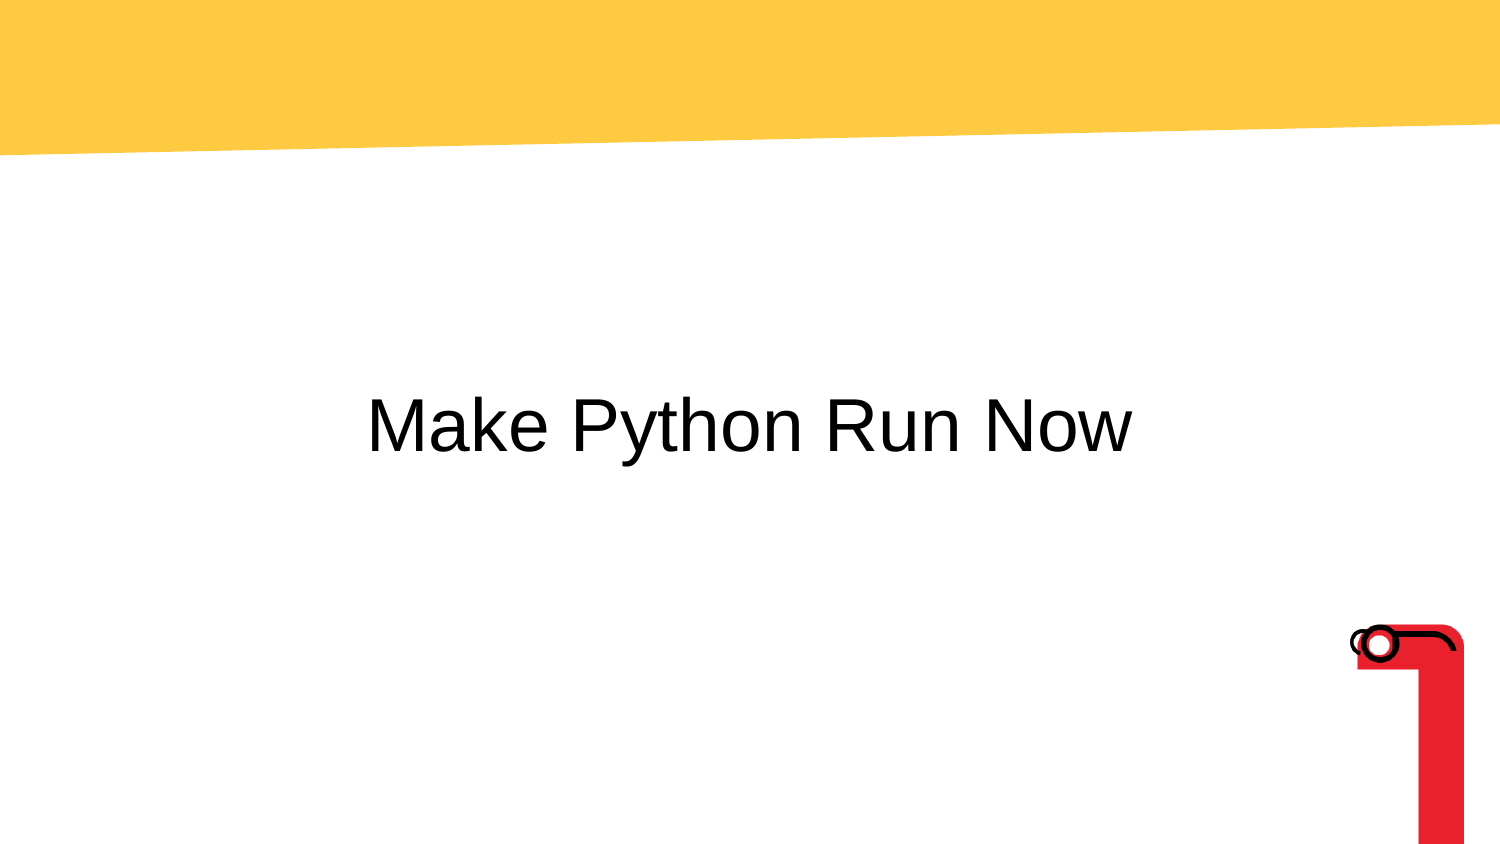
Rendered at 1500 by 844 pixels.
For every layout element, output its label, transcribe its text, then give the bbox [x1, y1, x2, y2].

title Make Python Run Now [51, 352, 1449, 491]
text_box [0, 0, 1500, 156]
picture [1341, 602, 1471, 844]
